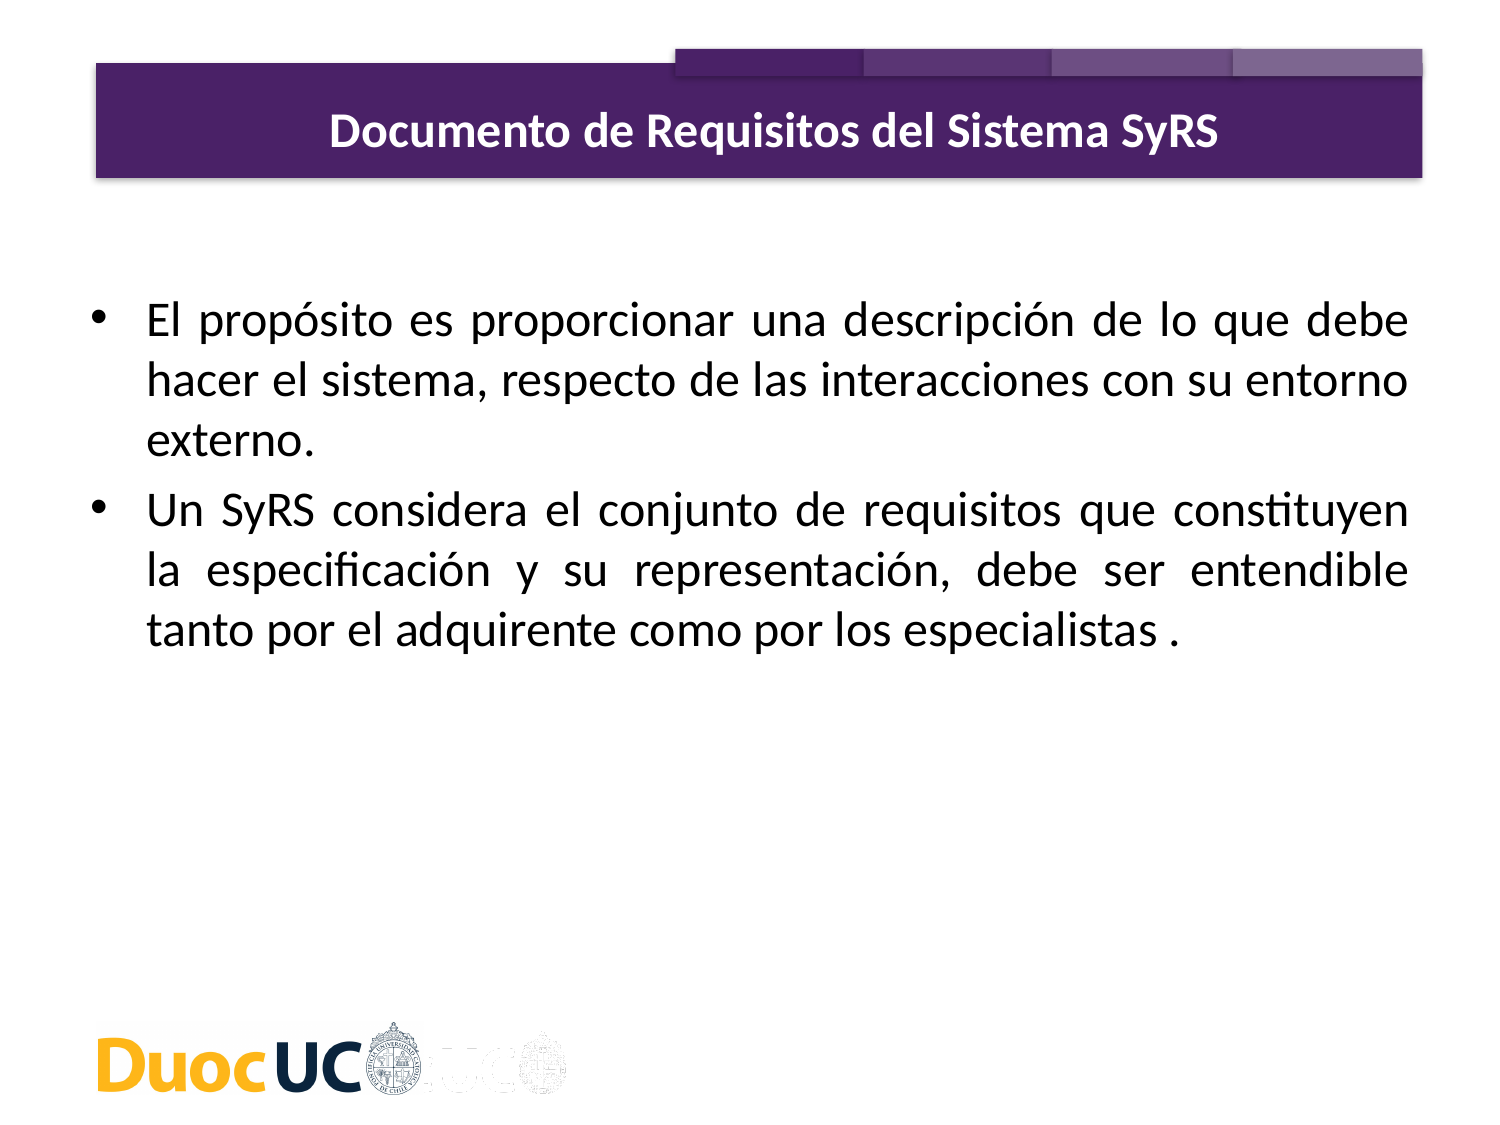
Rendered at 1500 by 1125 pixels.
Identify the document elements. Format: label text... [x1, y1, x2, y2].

text_box Documento de Requisitos del Sistema SyRS [99, 89, 1450, 165]
list El propósito es proporcionar una descripción de lo que debe hacer el sistema, respecto de las interacciones con su entorno externo. Un SyRS considera el conjunto de requisitos que constituyen la especificación y su representación, debe ser entendible tanto por el adquirente como por los especialistas . [75, 278, 1425, 908]
picture [96, 1021, 566, 1095]
